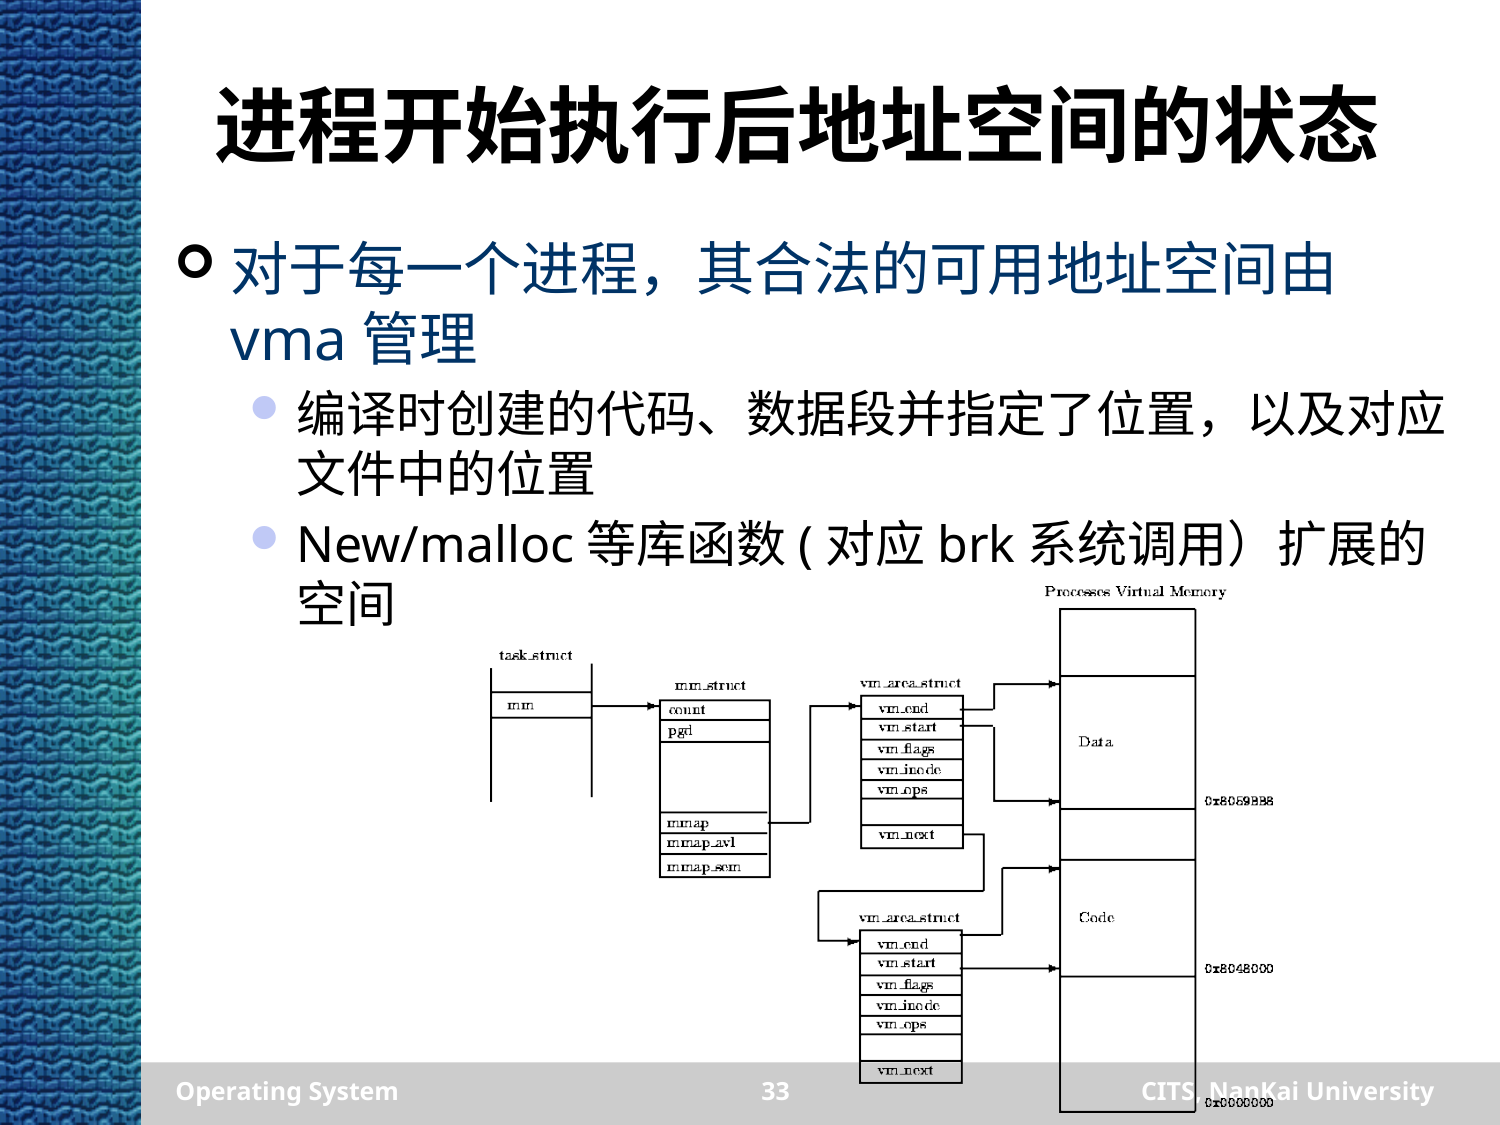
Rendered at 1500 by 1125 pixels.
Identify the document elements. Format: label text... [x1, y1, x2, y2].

footer CITS, NanKai University [1276, 1067, 1451, 1118]
title 进程开始执行后地址空间的状态 [159, 50, 1436, 197]
picture [489, 585, 1273, 1114]
slide_number Operating System [160, 1067, 486, 1118]
list 对于每一个进程，其合法的可用地址空间由vma管理 编译时创建的代码、数据段并指定了位置，以及对应文件中的位置 New/malloc等库函数(对应brk系统调用）扩展的空间 [159, 224, 1483, 1047]
picture [0, 0, 141, 1125]
